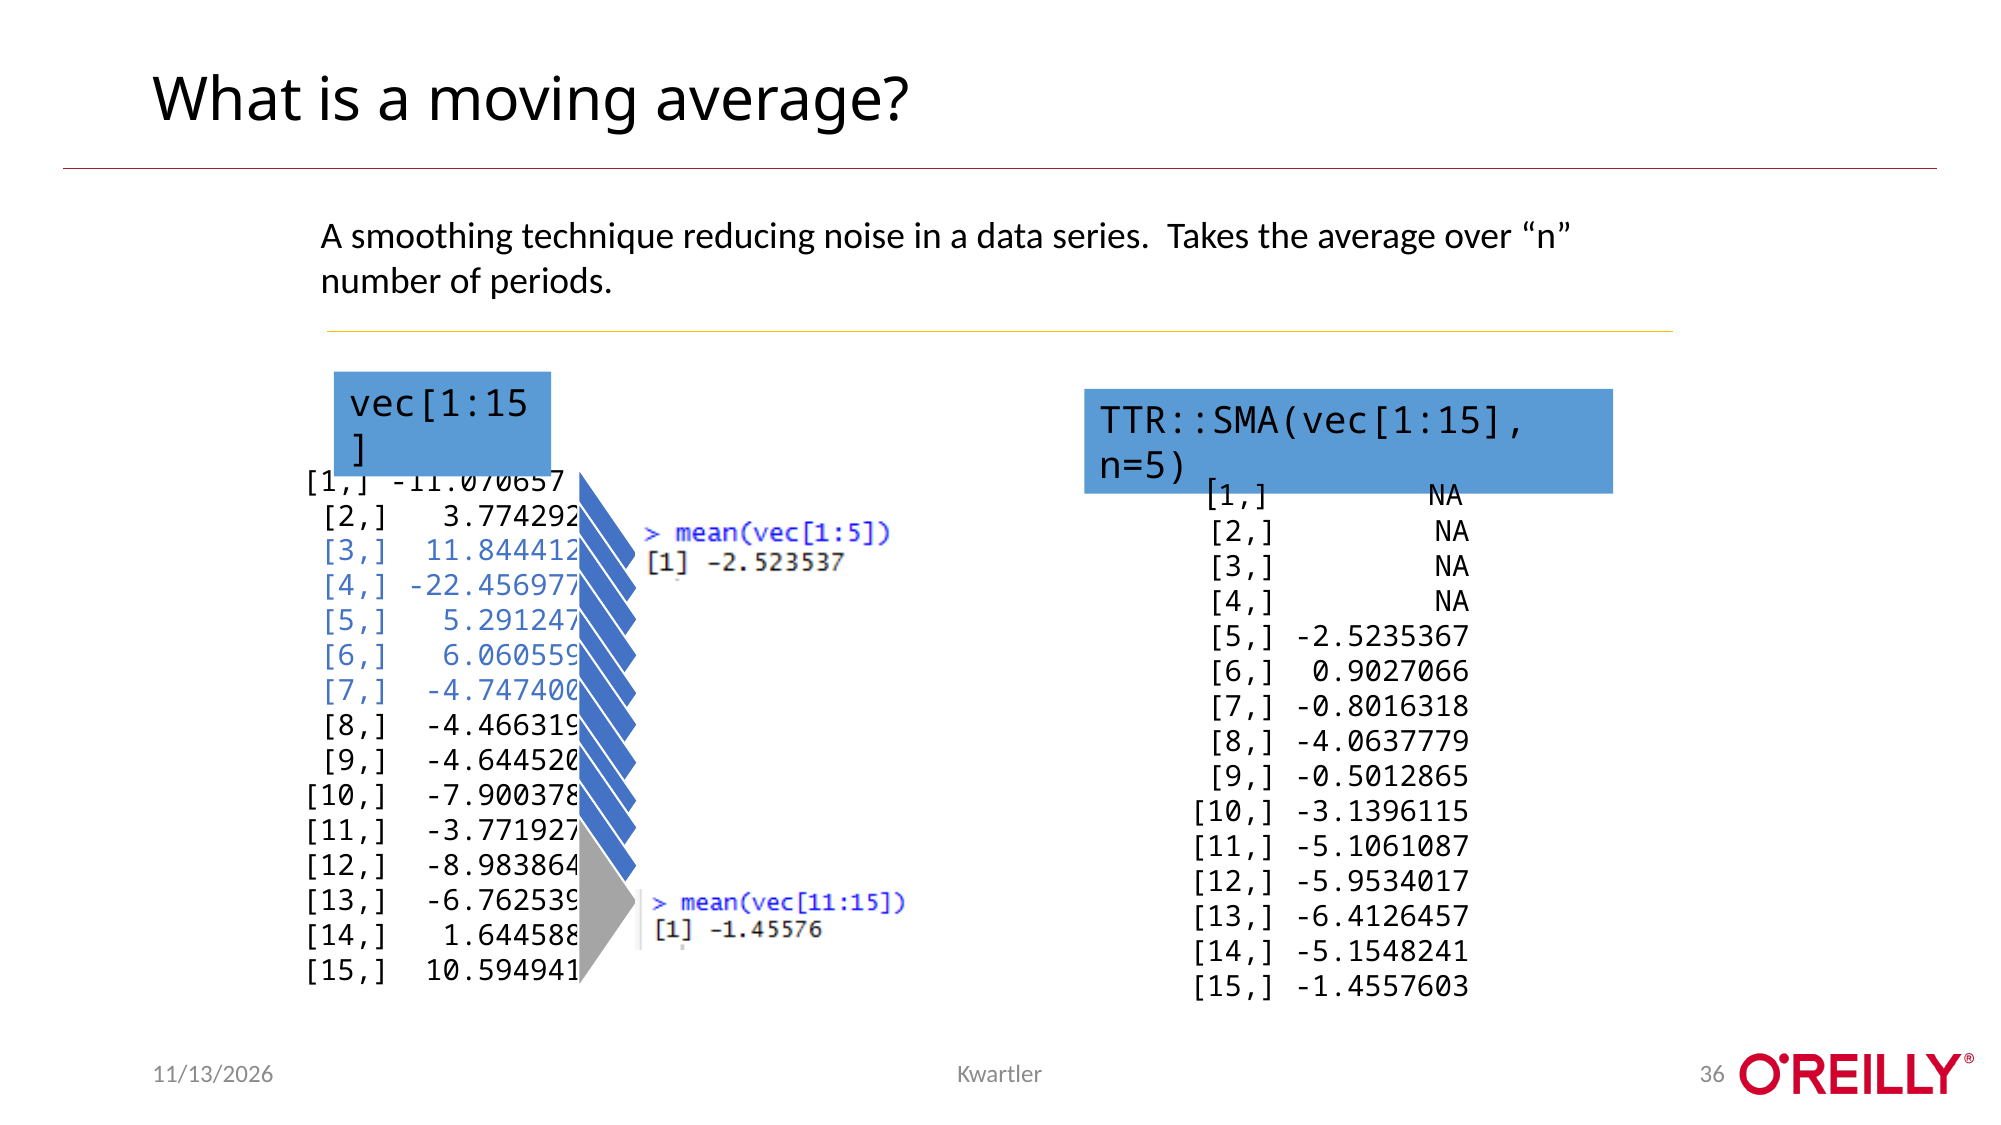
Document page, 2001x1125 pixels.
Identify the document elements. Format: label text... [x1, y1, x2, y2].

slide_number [137, 1042, 588, 1103]
text_box [577, 635, 639, 743]
text_box [577, 673, 639, 781]
text_box A smoothing technique reducing noise in a data series. Takes the average over “n” number of periods. [305, 203, 1712, 309]
text_box [577, 711, 639, 814]
text_box TTR::SMA(vec[1:15], n=5) [1084, 388, 1614, 494]
text_box [1,] NA [2,] NA [3,] NA [4,] NA [5,] -2.5235367 [6,] 0.9027066 [7,] -0.8016318 [8,] -4.0637779 [9,] -0.5012865 [10,] -3.1396115 [11,] -5.1061087 [12,] -5.9534017 [13,] -6.4126457 [14,] -5.1548241 [15,] -1.4557603 [1174, 460, 1523, 1010]
title What is a moving average? [137, 59, 1863, 142]
text_box vec[1:15] [333, 371, 552, 477]
footer Kwartler [662, 1042, 1338, 1103]
text_box [577, 464, 635, 570]
text_box [577, 603, 639, 708]
picture [635, 889, 915, 950]
picture [1741, 1050, 1975, 1096]
text_box [1,] -11.070657 [2,] 3.774292 [3,] 11.844412 [4,] -22.456977 [5,] 5.291247 [6,] 6.060559 [7,] -4.747400 [8,] -4.466319 [9,] -4.644520 [10,] -7.900378 [11,] -3.771927 [12,] -8.983864 [13,] -6.762539 [14,] 1.644588 [15,] 10.594941 [287, 454, 598, 994]
text_box 36 [1412, 1042, 1741, 1103]
text_box [577, 498, 639, 603]
text_box [577, 529, 639, 637]
text_box [577, 811, 635, 992]
text_box [577, 565, 639, 674]
text_box [577, 776, 639, 883]
picture [635, 520, 895, 581]
text_box [577, 738, 639, 846]
